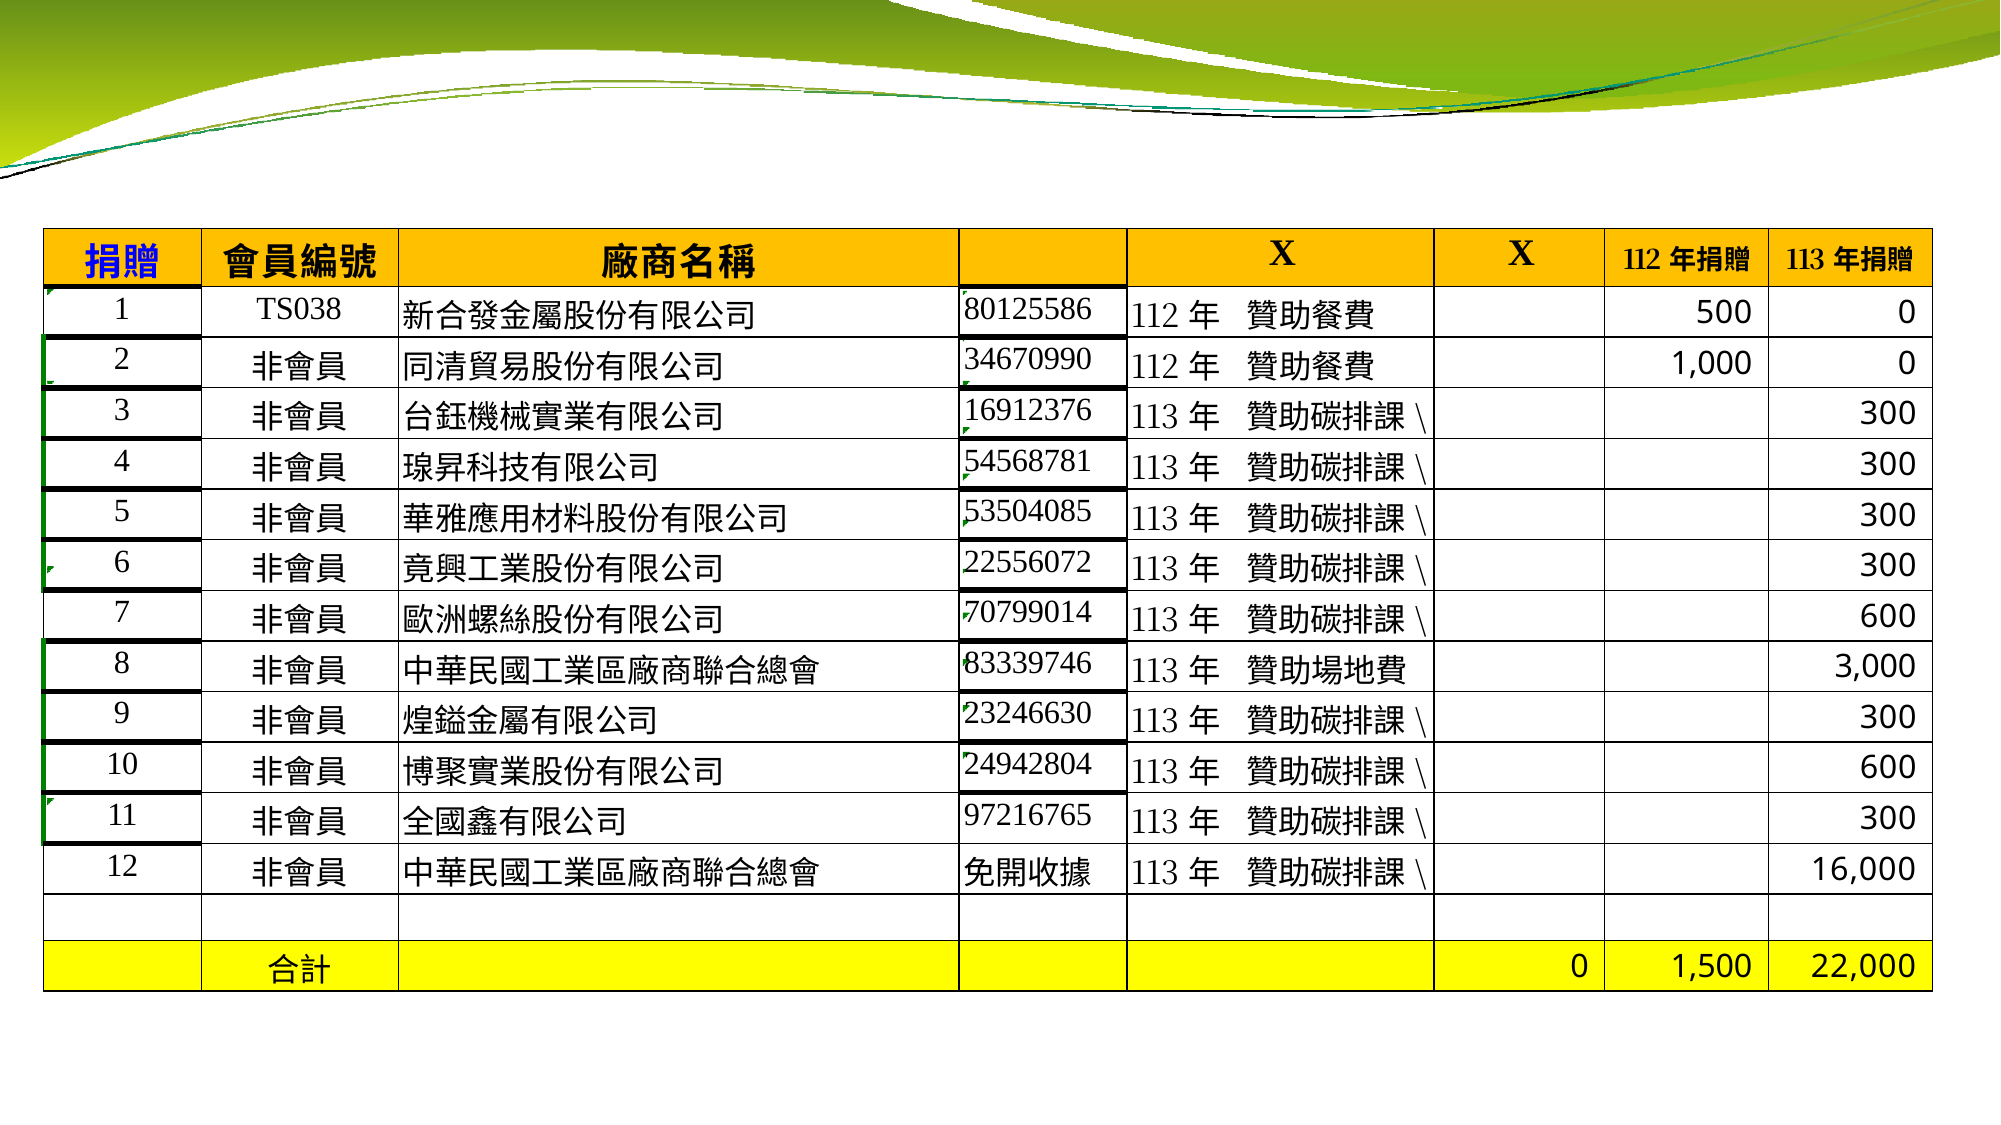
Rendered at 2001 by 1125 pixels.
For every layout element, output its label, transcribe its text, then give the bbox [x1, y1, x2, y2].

table_cell 16,000 [1769, 844, 1932, 893]
table_cell [1435, 540, 1604, 590]
table_cell 500 [1605, 287, 1768, 336]
table_cell [1435, 793, 1604, 843]
table_cell 全國鑫有限公司 [399, 793, 958, 843]
table_cell [1435, 388, 1604, 438]
table_cell 合計 [202, 941, 398, 990]
table_cell [1769, 895, 1932, 940]
table_cell 同清貿易股份有限公司 [399, 338, 958, 387]
table_cell [1435, 895, 1604, 940]
table_cell 600 [1769, 591, 1932, 640]
table_cell 博聚實業股份有限公司 [399, 743, 958, 792]
table_cell 煌鎰金屬有限公司 [399, 692, 958, 741]
table_cell 7 [44, 593, 201, 638]
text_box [962, 751, 970, 759]
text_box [962, 473, 970, 481]
table_cell 新合發金屬股份有限公司 [399, 287, 958, 336]
table_header 廠商名稱 [399, 229, 958, 286]
table_cell 12 [44, 846, 201, 893]
table_cell 2 [46, 340, 201, 385]
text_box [962, 380, 970, 388]
table_cell [1435, 844, 1604, 893]
table_cell 113年 贊助碳排課\ [1128, 793, 1433, 843]
table_cell 300 [1769, 793, 1932, 843]
table_cell 台鈺機械實業有限公司 [399, 388, 958, 438]
table_cell 113年 贊助碳排課\ [1128, 439, 1433, 488]
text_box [962, 612, 970, 620]
table_cell 5 [46, 492, 201, 537]
table_header [960, 229, 1126, 284]
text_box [46, 565, 55, 574]
table_cell 0 [1435, 941, 1604, 990]
table_cell [44, 941, 201, 990]
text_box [46, 797, 55, 806]
table_cell [960, 941, 1126, 990]
table_cell 53504085 [960, 492, 1126, 537]
table_cell [1605, 692, 1768, 741]
table_cell 113年 贊助碳排課\ [1128, 591, 1433, 640]
table_cell 歐洲螺絲股份有限公司 [399, 591, 958, 640]
table_cell 300 [1769, 439, 1932, 488]
table_cell 1 [44, 289, 201, 334]
table_cell 300 [1769, 692, 1932, 741]
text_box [962, 519, 970, 527]
table_cell 非會員 [202, 591, 398, 640]
table_cell [1435, 338, 1604, 387]
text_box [962, 426, 970, 435]
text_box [962, 658, 970, 667]
table_cell 6 [46, 542, 201, 587]
table_cell [44, 895, 201, 940]
table_cell [1605, 642, 1768, 691]
table_cell 113年 贊助碳排課\ [1128, 490, 1433, 539]
table_cell 非會員 [202, 388, 398, 438]
table_cell [1605, 439, 1768, 488]
table_cell [1605, 540, 1768, 590]
table_cell 112年 贊助餐費 [1128, 287, 1433, 336]
table_cell [1128, 941, 1433, 990]
table_cell 10 [46, 745, 201, 790]
table_cell 1,000 [1605, 338, 1768, 387]
table_cell 83339746 [960, 644, 1126, 689]
table_cell [1605, 591, 1768, 640]
table_cell 113年 贊助碳排課\ [1128, 540, 1433, 590]
table_cell 113年 贊助碳排課\ [1128, 844, 1433, 893]
table_header X [1128, 229, 1433, 286]
table_cell 300 [1769, 540, 1932, 590]
table_cell [1435, 439, 1604, 488]
table_cell 300 [1769, 490, 1932, 539]
table_cell 22,000 [1769, 941, 1932, 990]
table_cell [1435, 490, 1604, 539]
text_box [962, 334, 970, 342]
table_cell 中華民國工業區廠商聯合總會 [399, 642, 958, 691]
table_cell 0 [1769, 338, 1932, 387]
table_cell 非會員 [202, 338, 398, 387]
table_cell 3,000 [1769, 642, 1932, 691]
table_cell 0 [1769, 287, 1932, 336]
table_cell 22556072 [960, 542, 1126, 587]
table_cell 竟興工業股份有限公司 [399, 540, 958, 590]
table_cell 瑔昇科技有限公司 [399, 439, 958, 488]
table_cell [1605, 895, 1768, 940]
table_cell 300 [1769, 388, 1932, 438]
table_cell 113年 贊助碳排課\ [1128, 743, 1433, 792]
table_cell [1435, 591, 1604, 640]
table_cell [1605, 743, 1768, 792]
table_header 會員編號 [202, 229, 398, 286]
table_cell 4 [46, 441, 201, 486]
table_cell 華雅應用材料股份有限公司 [399, 490, 958, 539]
table_cell 非會員 [202, 692, 398, 741]
table_cell 112年 贊助餐費 [1128, 338, 1433, 387]
table_cell 113年 贊助碳排課\ [1128, 692, 1433, 741]
table_header 112年捐贈 [1605, 229, 1768, 286]
table_cell 非會員 [202, 439, 398, 488]
table_cell 非會員 [202, 540, 398, 590]
table_cell [1435, 287, 1604, 336]
table_cell [1435, 692, 1604, 741]
table_cell 1,500 [1605, 941, 1768, 990]
table_cell 24942804 [960, 745, 1126, 790]
table_cell 23246630 [960, 694, 1126, 739]
table_cell 非會員 [202, 642, 398, 691]
table_header X [1435, 229, 1604, 286]
table_cell 非會員 [202, 793, 398, 843]
table_cell 3 [46, 391, 201, 436]
table_cell 非會員 [202, 490, 398, 539]
table_cell [1605, 844, 1768, 893]
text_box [962, 705, 970, 713]
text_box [46, 287, 55, 296]
table_cell [1128, 895, 1433, 940]
table_cell [399, 895, 958, 940]
table_cell 8 [46, 644, 201, 689]
table_cell 34670990 [960, 340, 1126, 385]
table_cell [1605, 793, 1768, 843]
table_cell 9 [46, 694, 201, 739]
table_cell [960, 895, 1126, 940]
table_cell [1605, 490, 1768, 539]
table_cell 113年 贊助場地費 [1128, 642, 1433, 691]
table_cell 11 [46, 795, 201, 841]
table_cell 非會員 [202, 844, 398, 893]
table_cell 113年 贊助碳排課\ [1128, 388, 1433, 438]
table_header 113年捐贈 [1769, 229, 1932, 286]
table_cell 600 [1769, 743, 1932, 792]
table_cell [1435, 642, 1604, 691]
table_cell [1605, 388, 1768, 438]
table_cell 70799014 [960, 593, 1126, 638]
table_cell TS038 [202, 287, 398, 336]
table_cell 免開收據 [960, 844, 1126, 893]
picture [0, 0, 2000, 179]
table_cell [1435, 743, 1604, 792]
table_cell 非會員 [202, 743, 398, 792]
table_cell 80125586 [960, 289, 1126, 334]
table_cell 54568781 [960, 441, 1126, 486]
table_cell [202, 895, 398, 940]
table_cell [399, 941, 958, 990]
table_header 捐贈 [44, 229, 201, 284]
table_cell 97216765 [960, 795, 1126, 843]
table_cell 16912376 [960, 391, 1126, 436]
table_cell 中華民國工業區廠商聯合總會 [399, 844, 958, 893]
